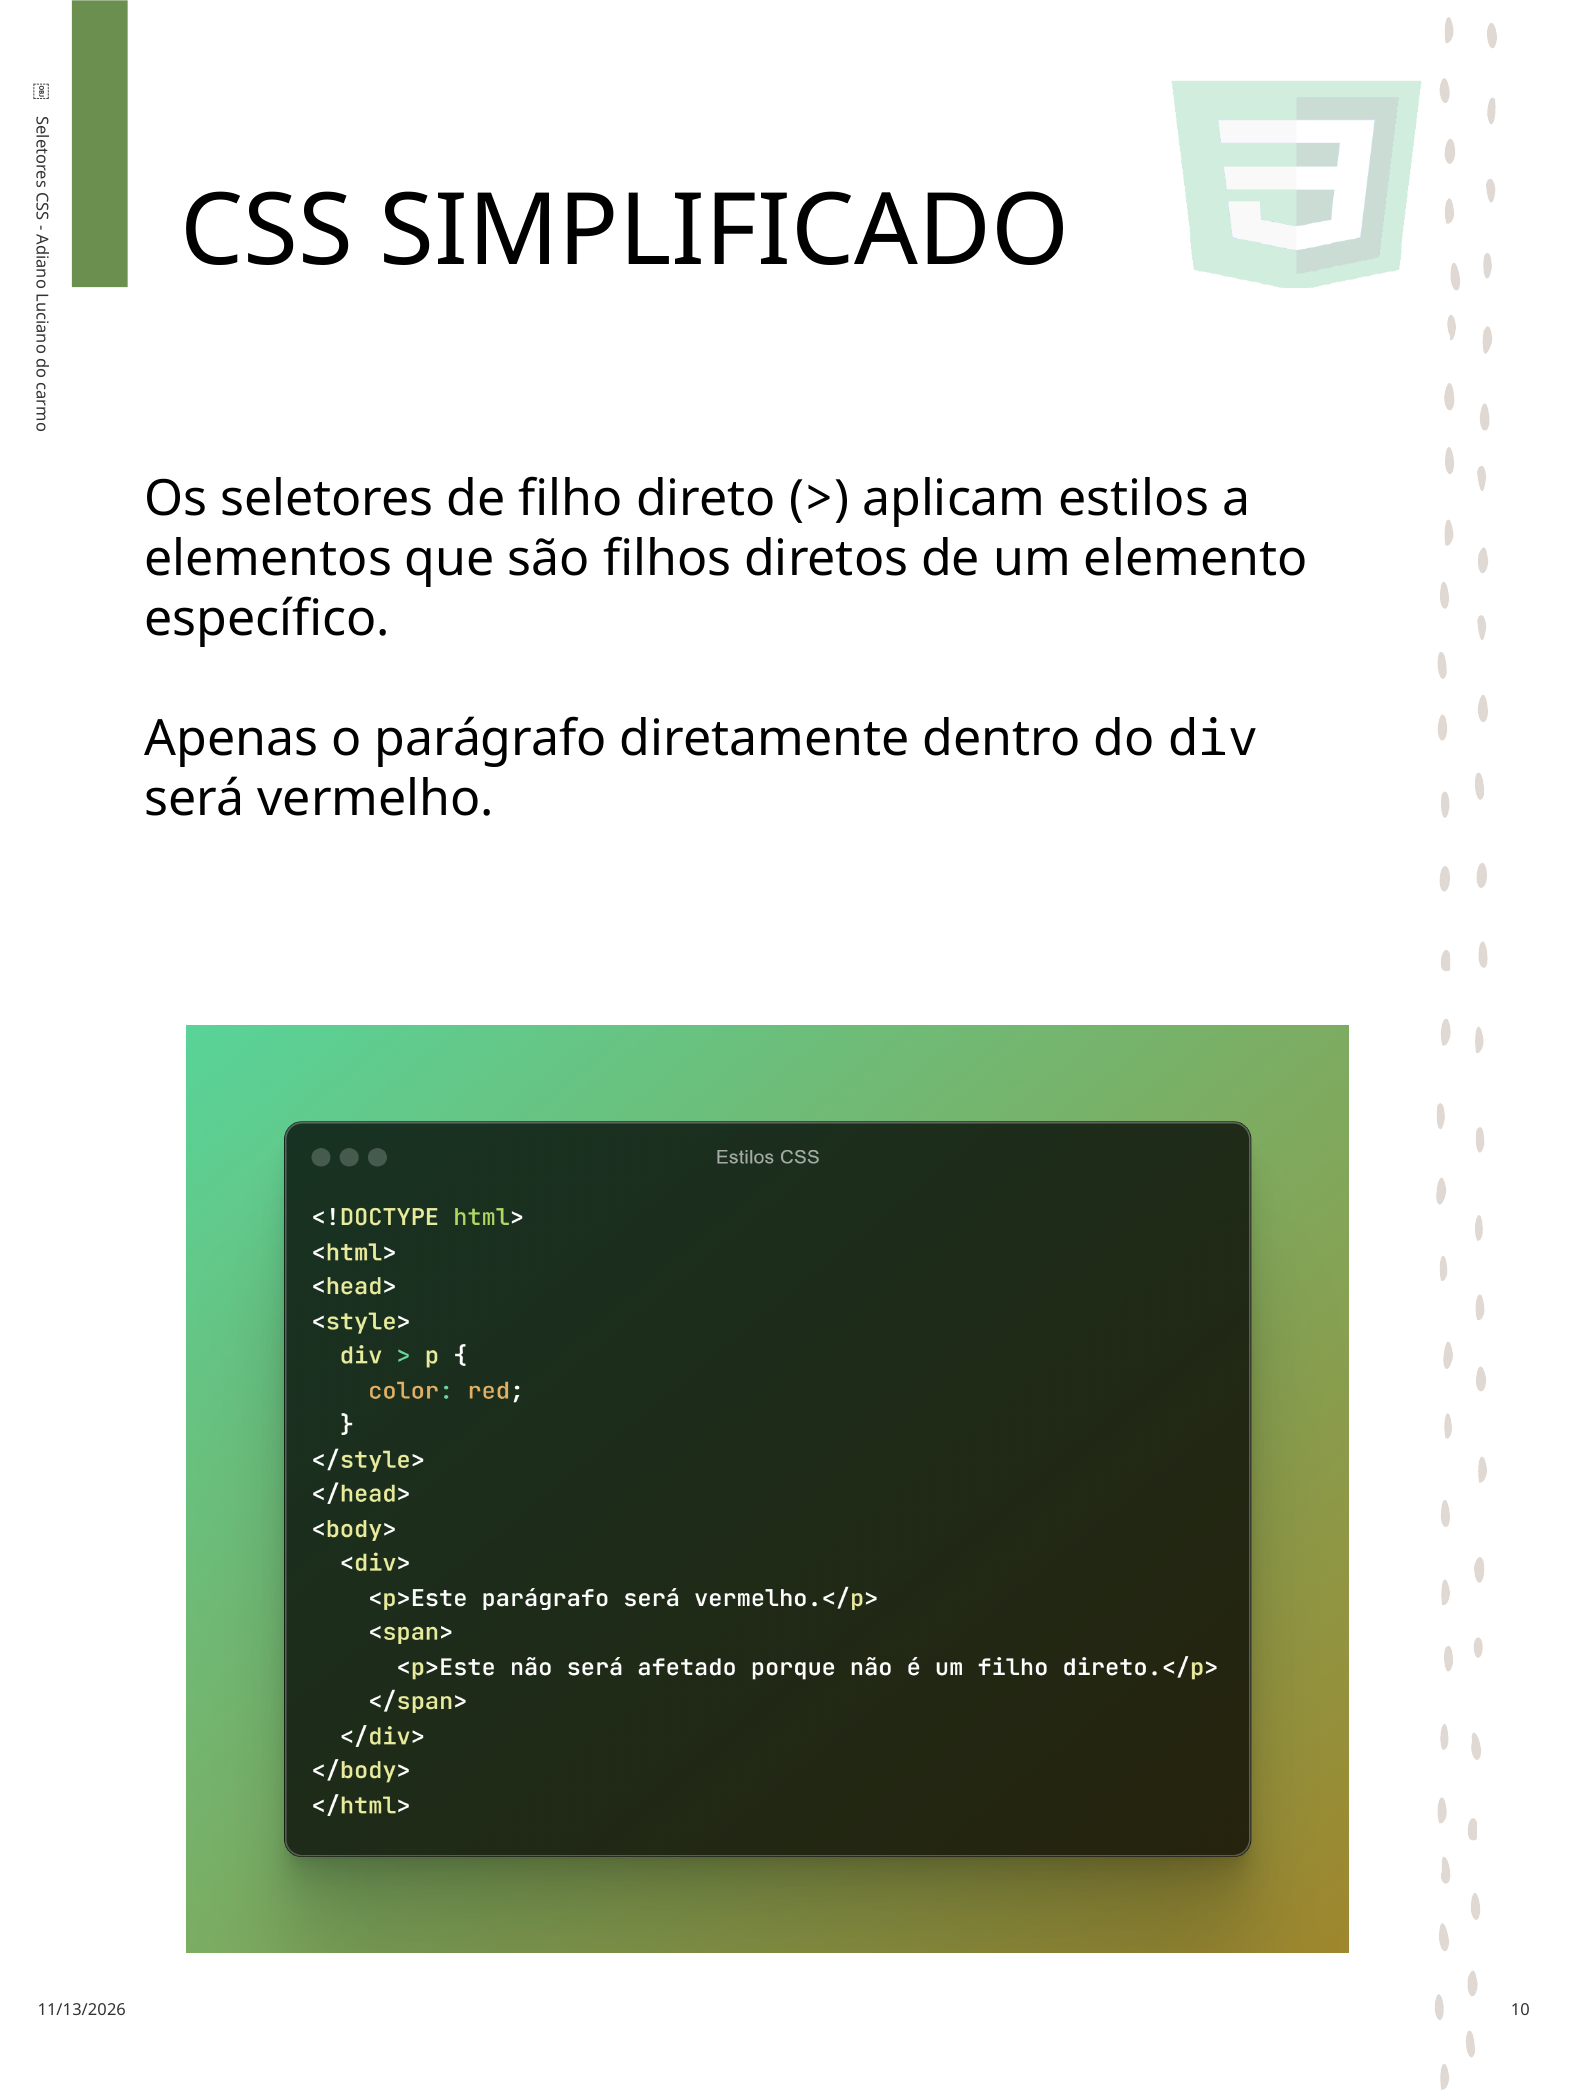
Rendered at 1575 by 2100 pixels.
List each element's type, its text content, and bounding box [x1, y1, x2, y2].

text_box Os seletores de filho direto (>) aplicam estilos a elementos que são filhos diretos de um elemento específico. Apenas o parágrafo diretamente dentro do div será vermelho. [129, 458, 1348, 938]
text_box CSS SIMPLIFICADO [165, 156, 1392, 292]
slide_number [22, 1954, 391, 2067]
footer ￼ Seletores CSS - Adiano Luciano do carmo [15, 68, 69, 1342]
picture [1121, 69, 1470, 288]
text_box [71, 0, 129, 288]
picture [186, 1025, 1349, 1953]
slide_number 10 [1480, 1954, 1545, 2067]
